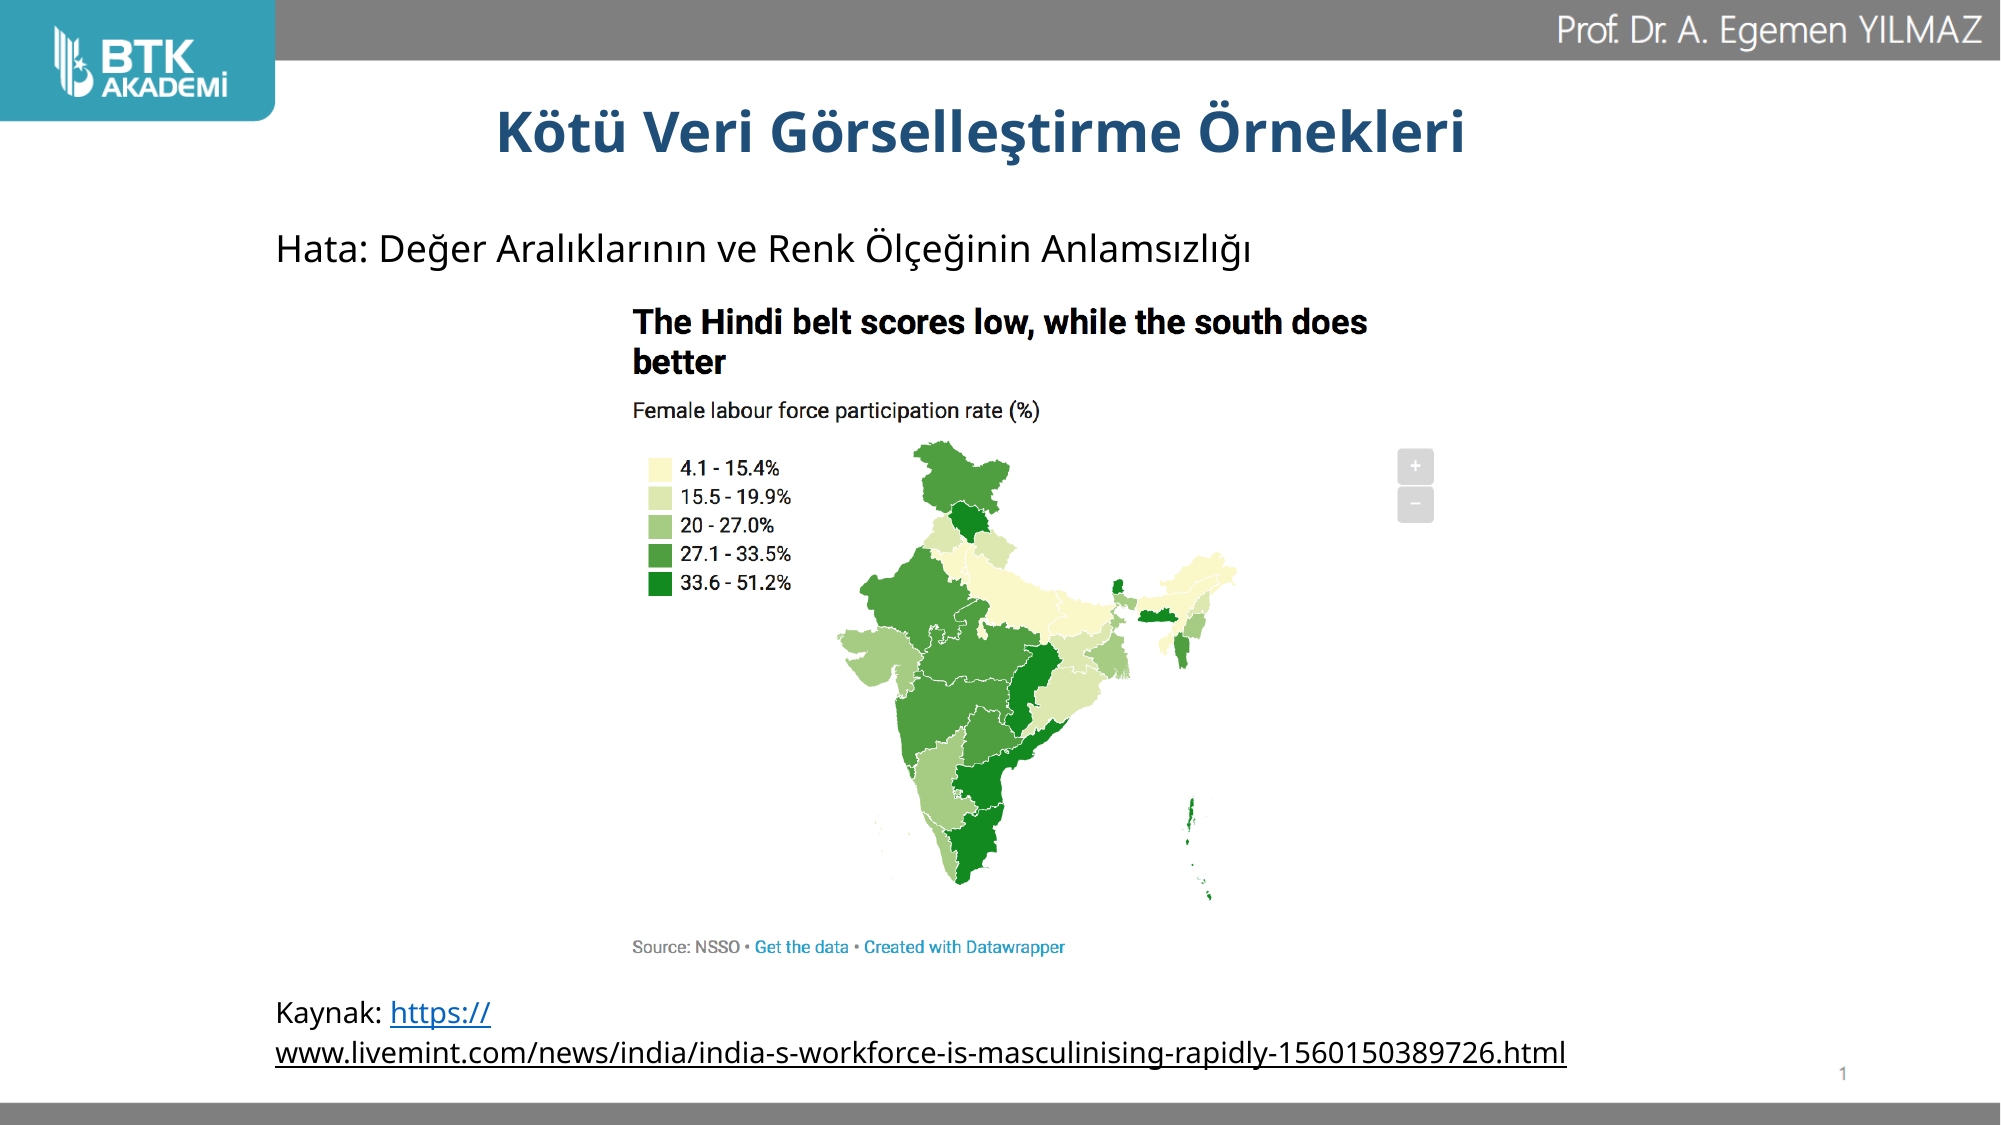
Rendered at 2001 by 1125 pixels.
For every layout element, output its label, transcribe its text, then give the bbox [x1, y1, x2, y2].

title Kötü Veri Görselleştirme Örnekleri [99, 0, 1863, 172]
text_box Kaynak: https://www.livemint.com/news/india/india-s-workforce-is-masculinising-rapidly-1560150389726.html [260, 987, 1728, 1082]
slide_number 124 [1325, 1042, 1863, 1103]
text_box Hata: Değer Aralıklarının ve Renk Ölçeğinin Anlamsızlığı [260, 217, 1678, 278]
picture [0, 0, 2001, 1125]
